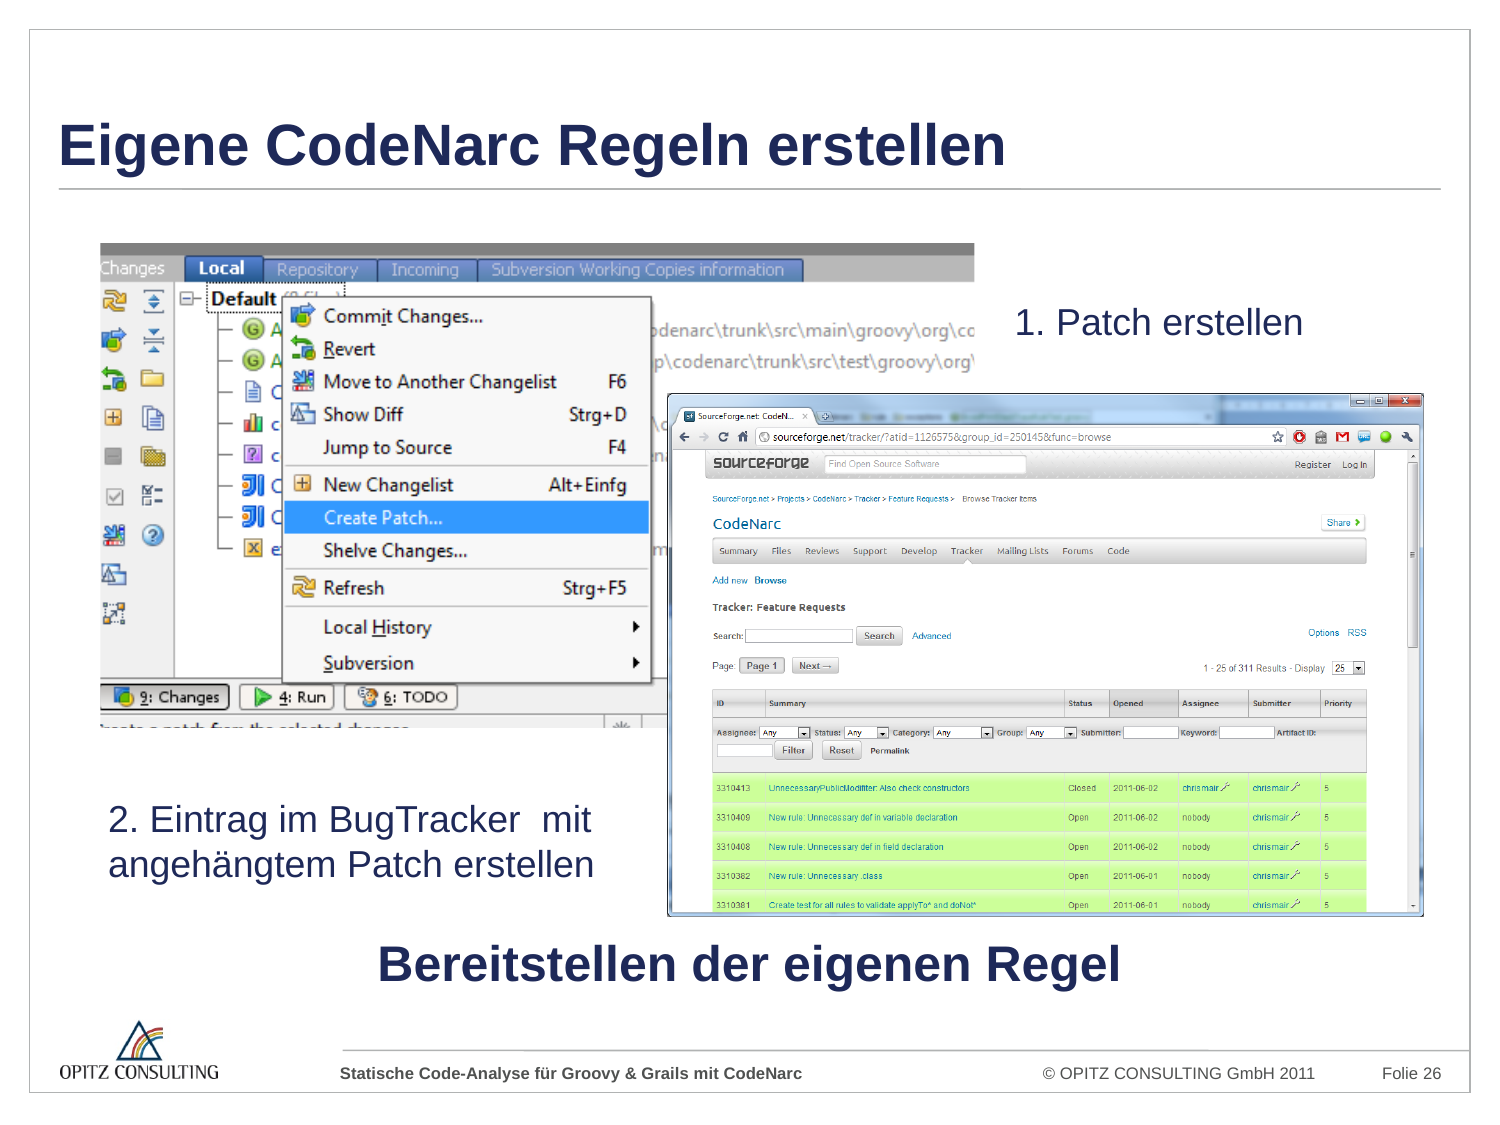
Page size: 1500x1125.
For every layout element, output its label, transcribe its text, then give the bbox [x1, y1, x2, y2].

title Eigene CodeNarc Regeln erstellen [59, 35, 1442, 178]
picture [60, 1019, 218, 1079]
picture [100, 243, 1424, 917]
text_box Bereitstellen der eigenen Regel [362, 923, 1138, 999]
text_box 2. Eintrag im BugTracker mit angehängtem Patch erstellen [93, 787, 618, 892]
text_box 1. Patch erstellen [999, 290, 1319, 351]
